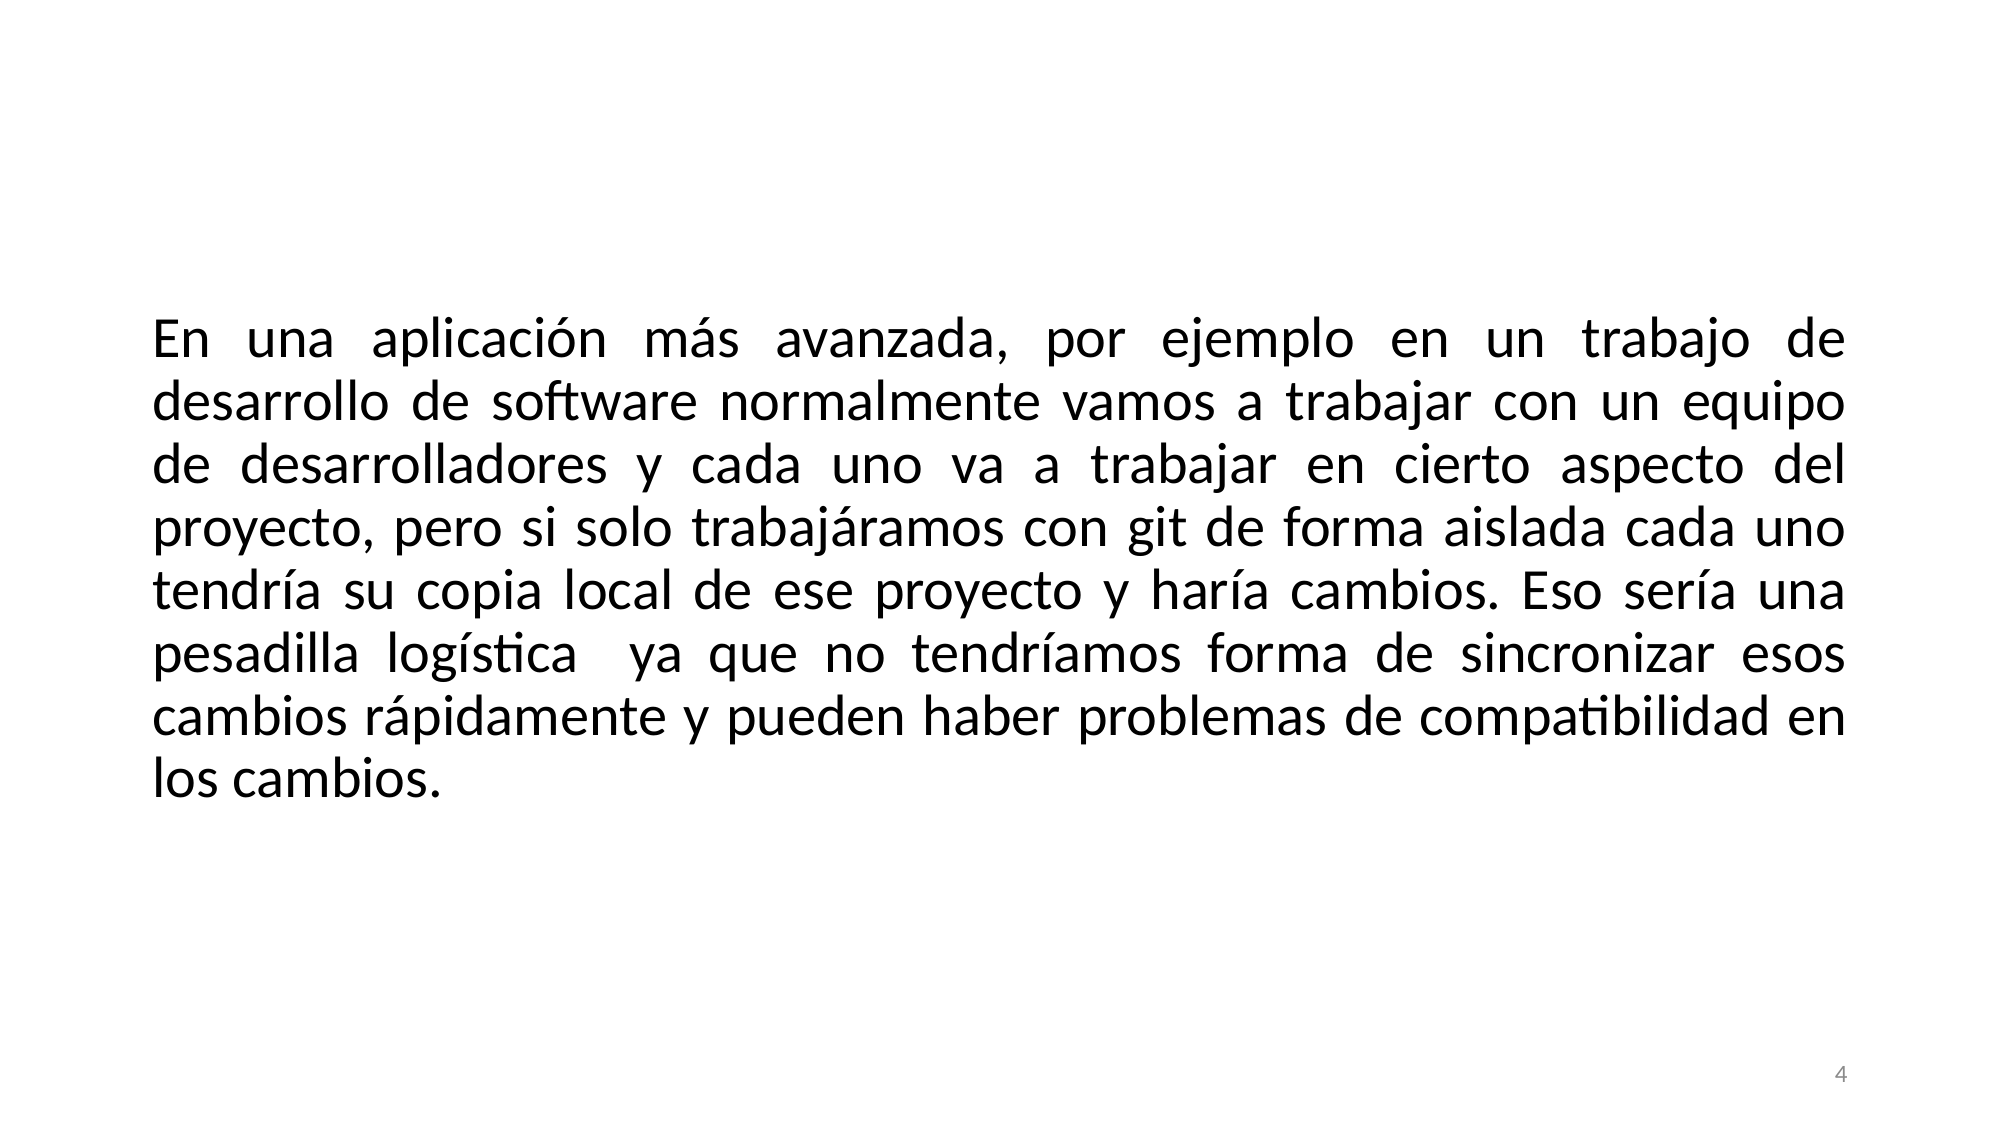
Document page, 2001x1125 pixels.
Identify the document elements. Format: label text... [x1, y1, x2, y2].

list En una aplicación más avanzada, por ejemplo en un trabajo de desarrollo de software normalmente vamos a trabajar con un equipo de desarrolladores y cada uno va a trabajar en cierto aspecto del proyecto, pero si solo trabajáramos con git de forma aislada cada uno tendría su copia local de ese proyecto y haría cambios. Eso sería una pesadilla logística ya que no tendríamos forma de sincronizar esos cambios rápidamente y pueden haber problemas de compatibilidad en los cambios. [137, 299, 1863, 1014]
slide_number 4 [1412, 1042, 1863, 1103]
